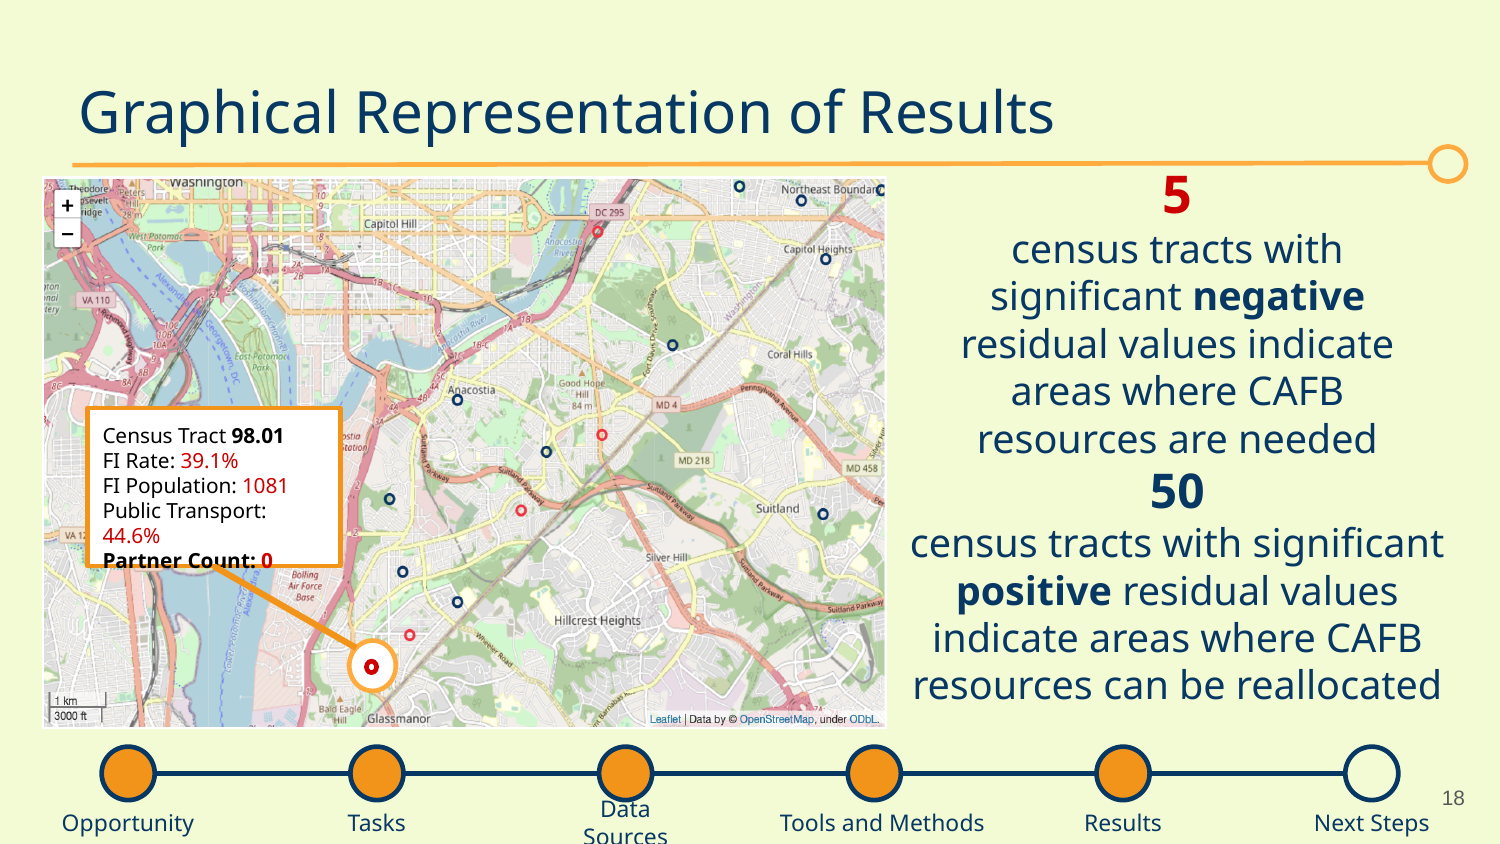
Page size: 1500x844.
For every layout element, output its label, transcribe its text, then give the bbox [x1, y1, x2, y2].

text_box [101, 746, 1399, 783]
title Graphical Representation of Results [63, 60, 1462, 155]
slide_number ‹#› [1402, 764, 1480, 830]
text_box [42, 176, 887, 729]
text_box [42, 785, 1458, 844]
text_box 5 census tracts with significant negative residual values indicate areas where CAFB resources are needed [913, 146, 1442, 360]
text_box 50 census tracts with significant positive residual values indicate areas where CAFB resources can be reallocated [891, 445, 1471, 698]
